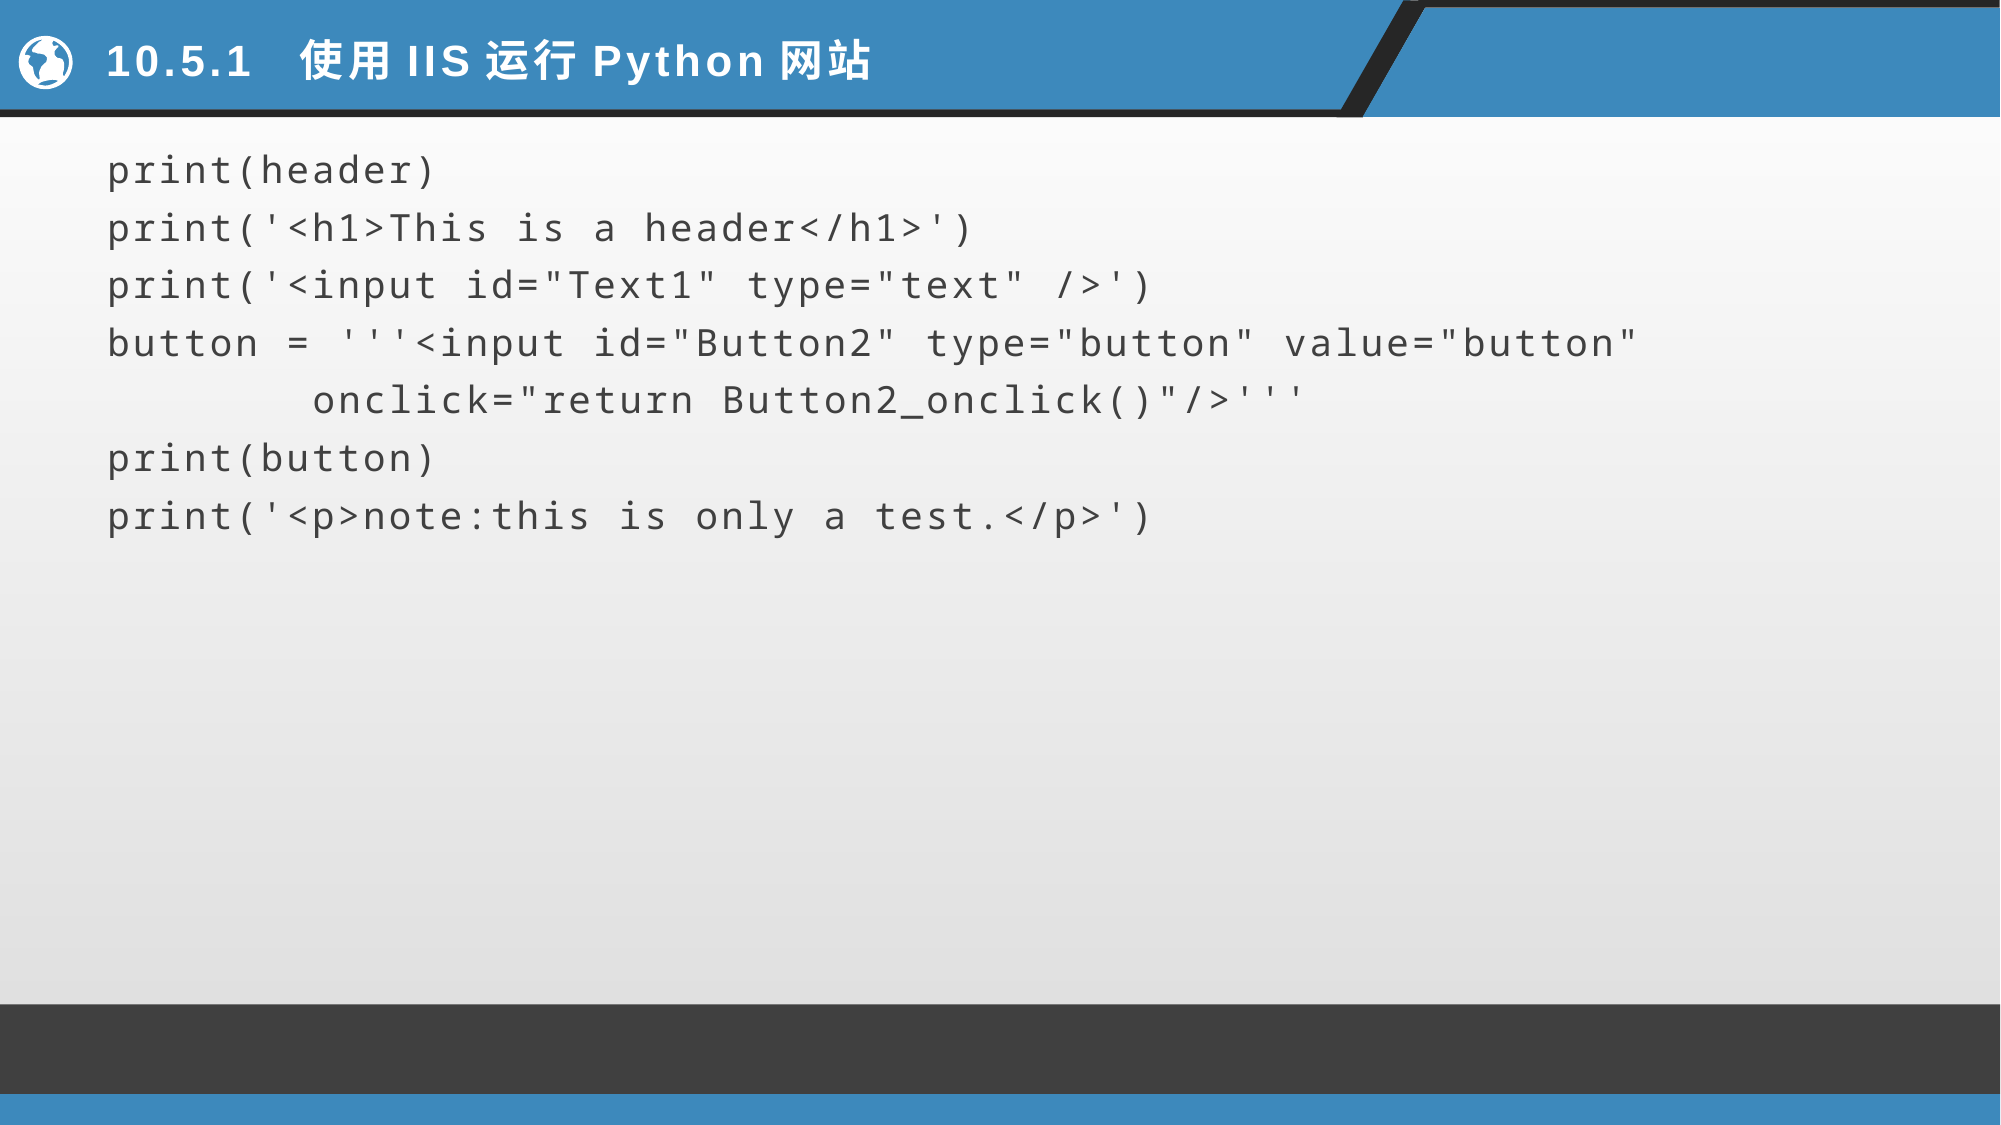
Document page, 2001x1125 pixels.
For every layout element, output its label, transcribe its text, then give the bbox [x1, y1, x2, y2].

title 10.5.1 使用IIS运行Python网站 [90, 0, 977, 146]
list print(header) print('<h1>This is a header</h1>') print('<input id="Text1" type="text" />') button = '''<input id="Button2" type="button" value="button" onclick="return Button2_onclick()"/>''' print(button) print('<p>note:this is only a test.</p>') [90, 146, 1921, 976]
